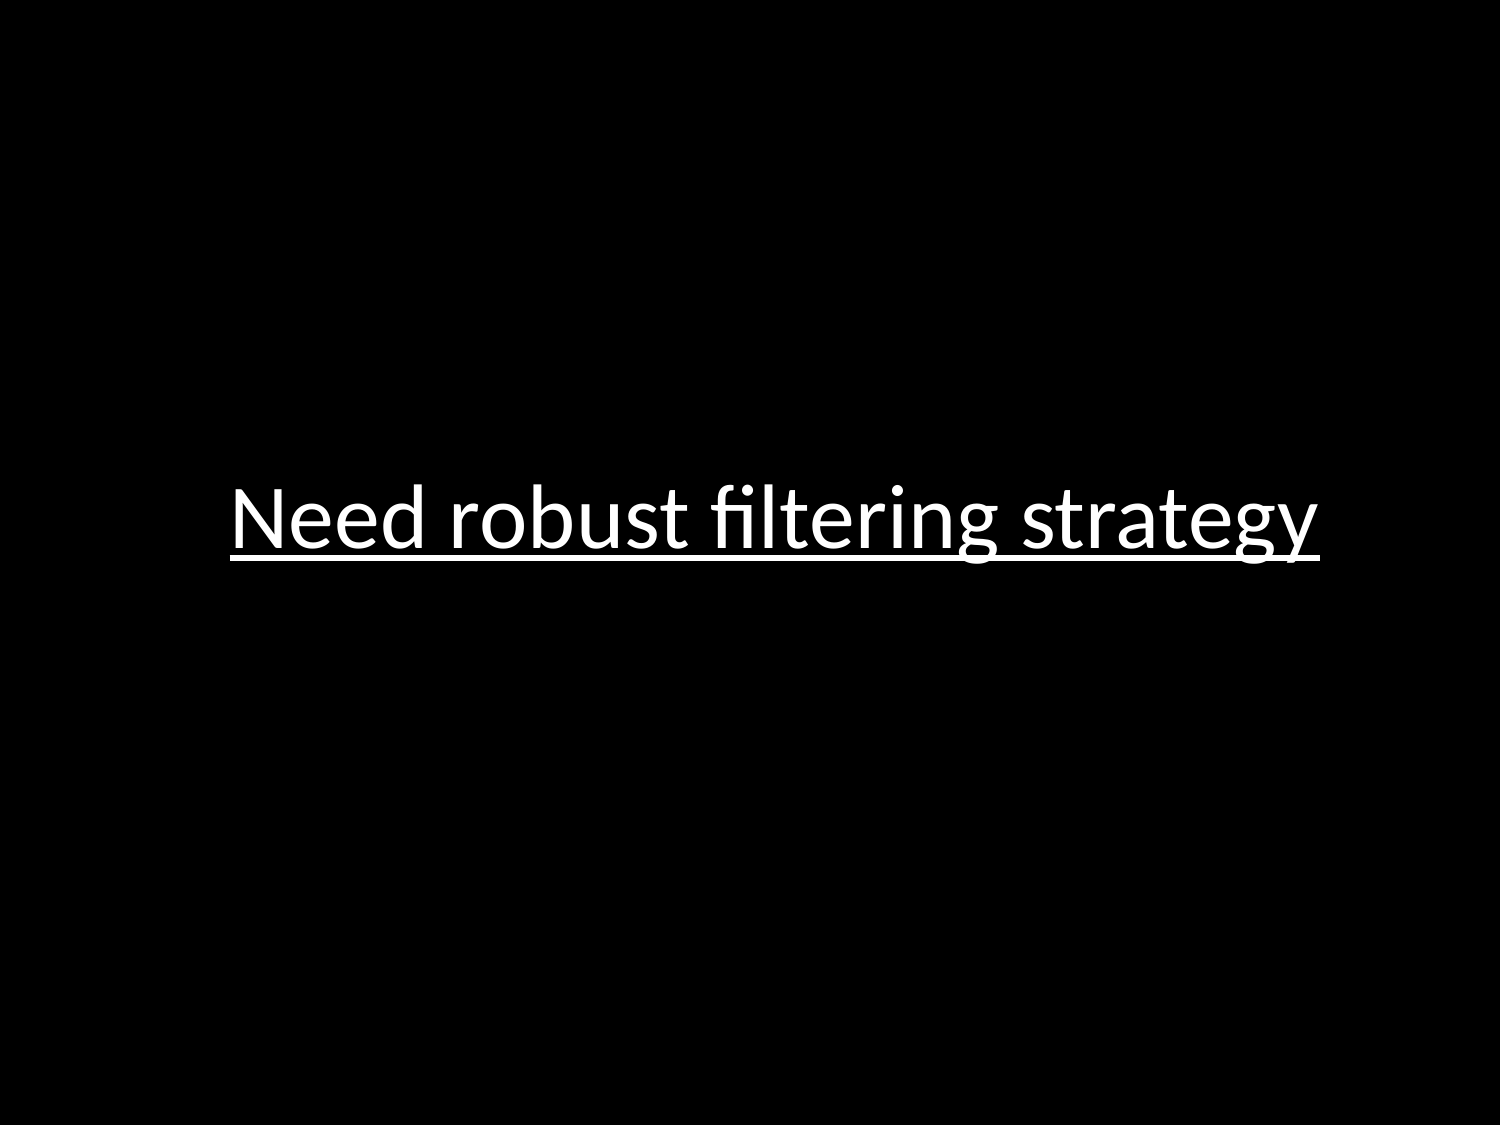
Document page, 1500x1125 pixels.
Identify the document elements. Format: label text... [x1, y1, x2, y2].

text_box Need robust filtering strategy [212, 449, 1338, 575]
